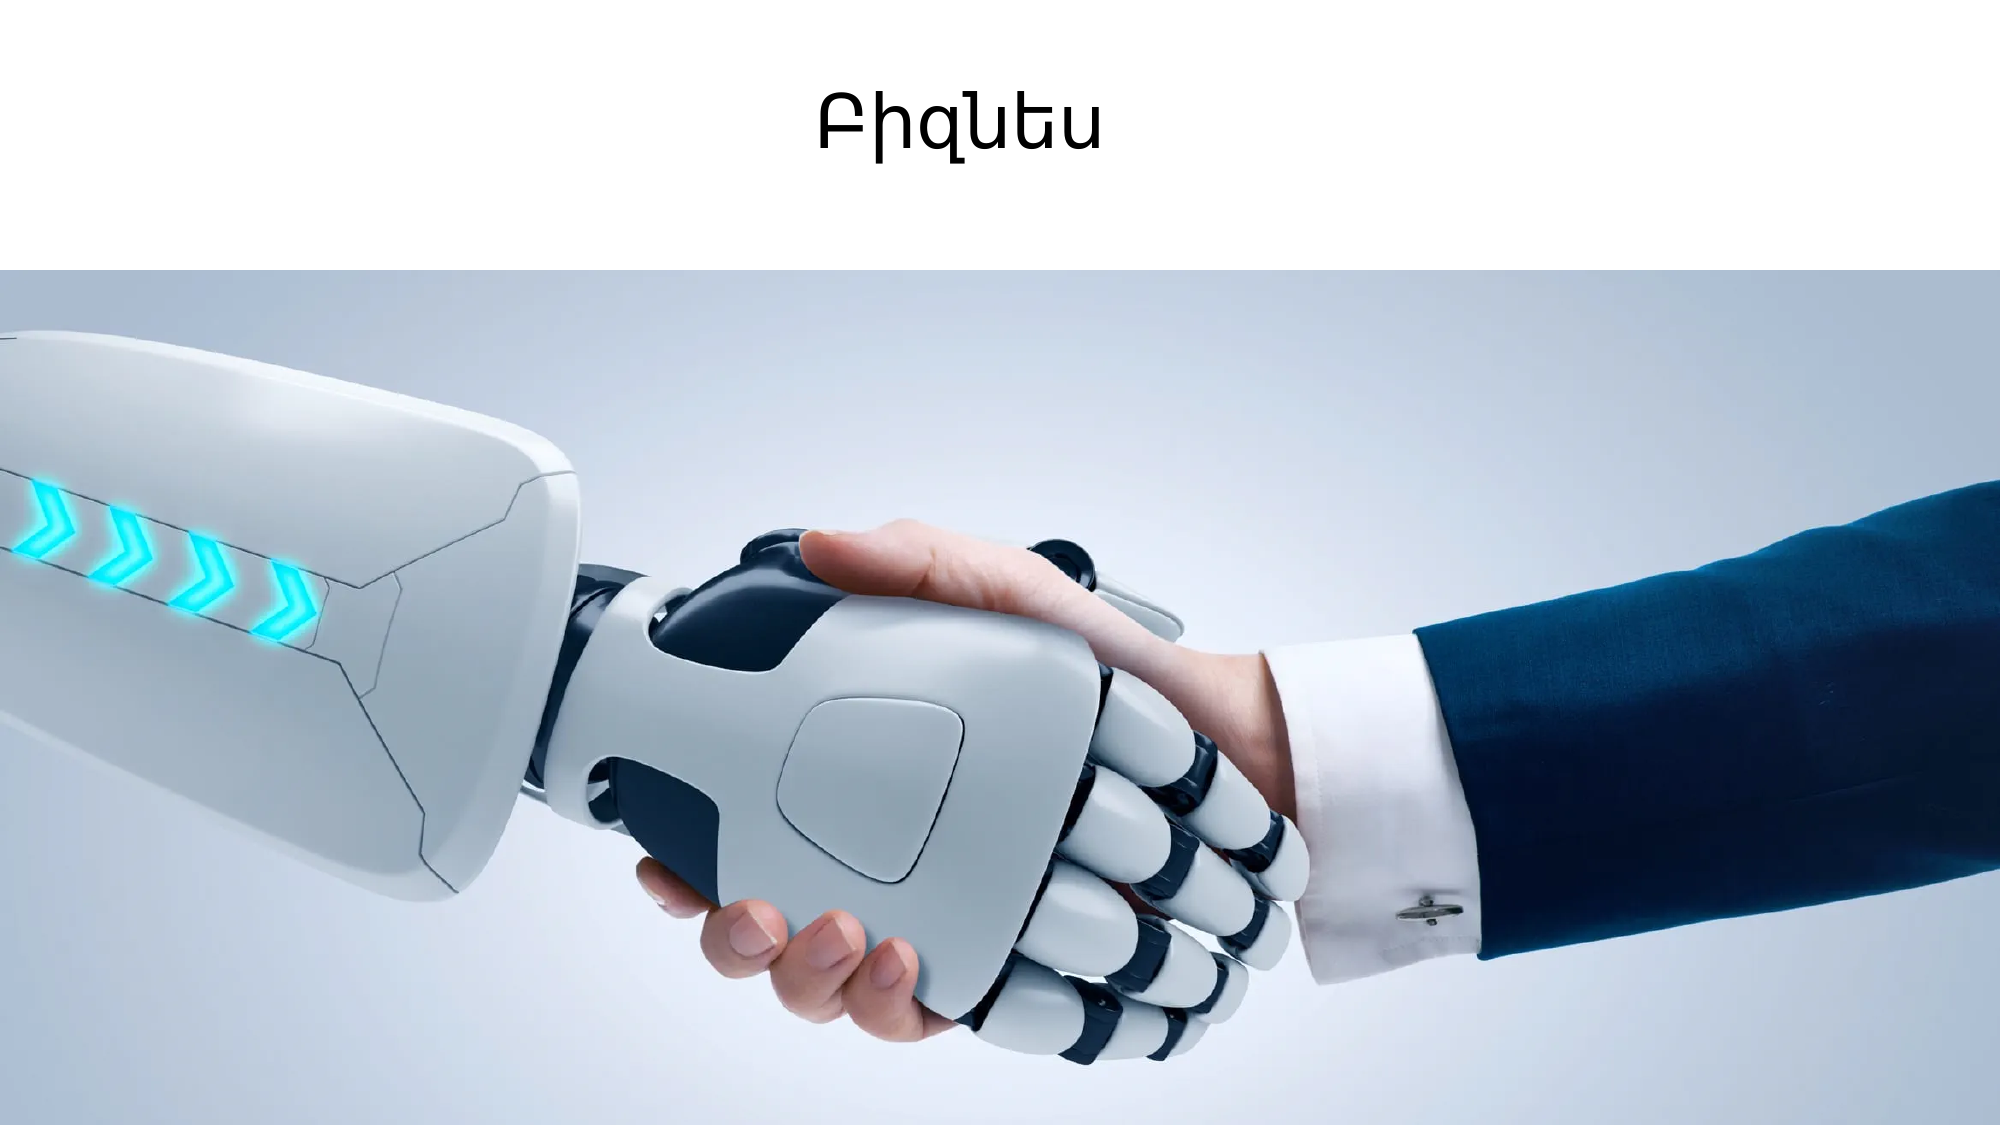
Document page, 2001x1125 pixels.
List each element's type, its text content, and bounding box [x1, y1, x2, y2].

text_box Բիզնես [799, 66, 1361, 171]
picture [0, 270, 2000, 1125]
